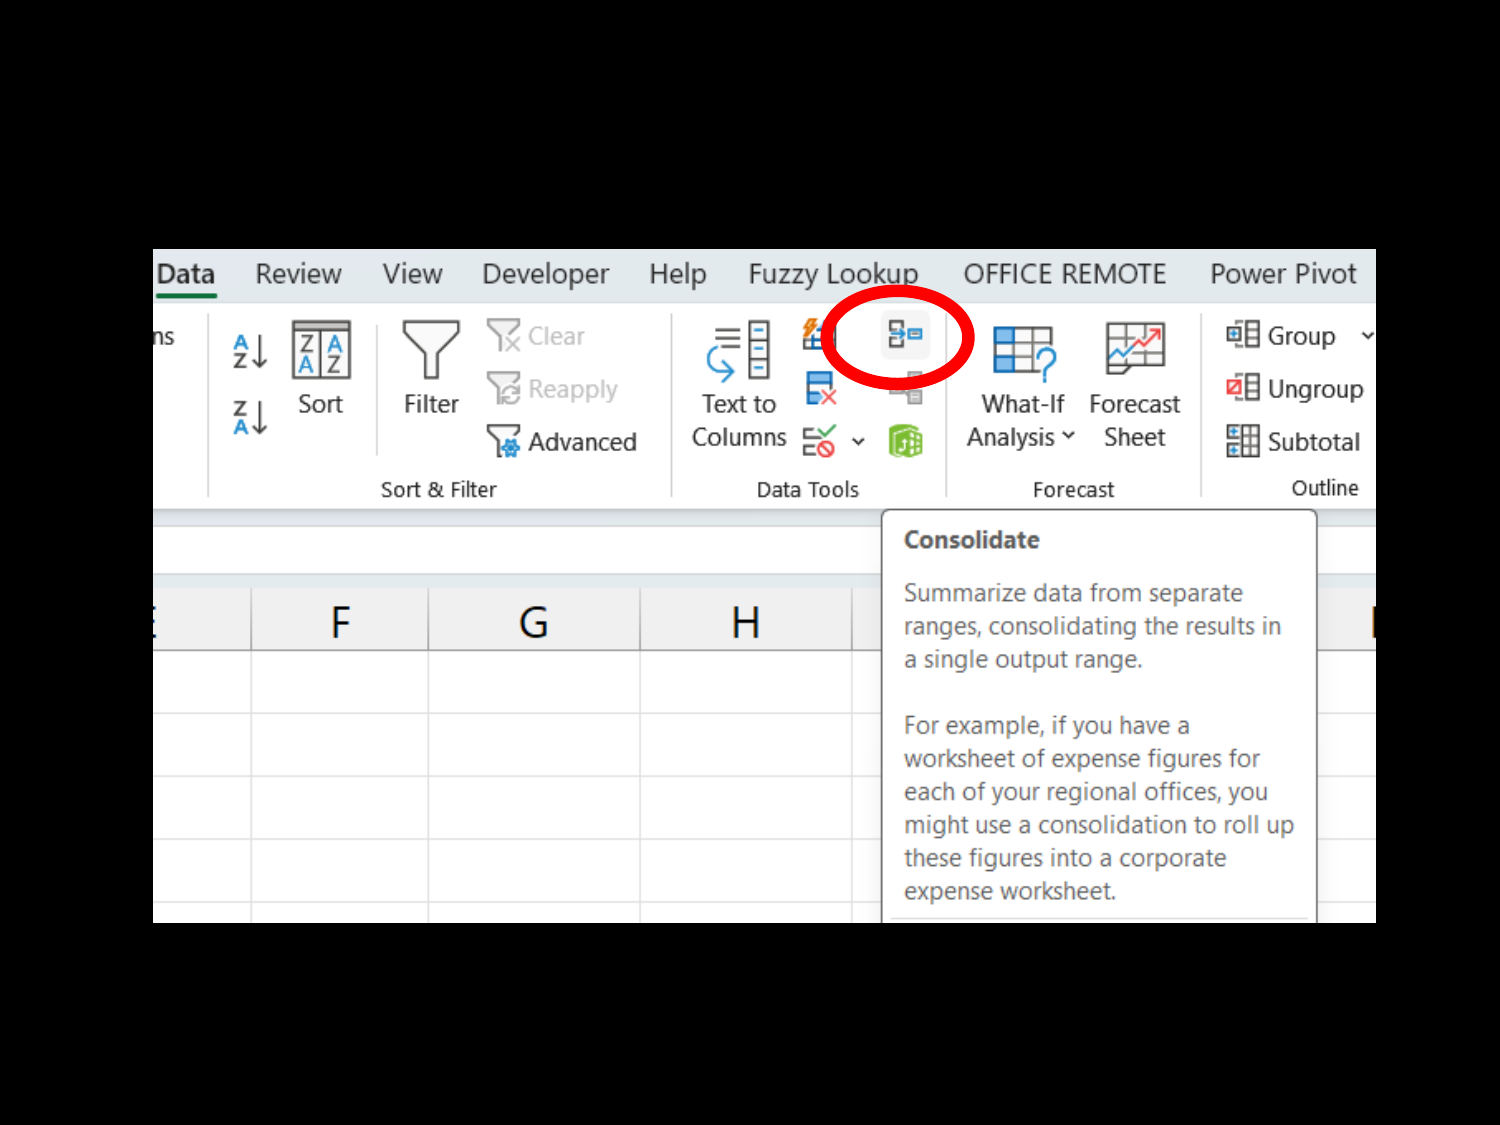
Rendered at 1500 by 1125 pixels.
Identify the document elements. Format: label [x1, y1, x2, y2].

picture [153, 249, 1377, 923]
